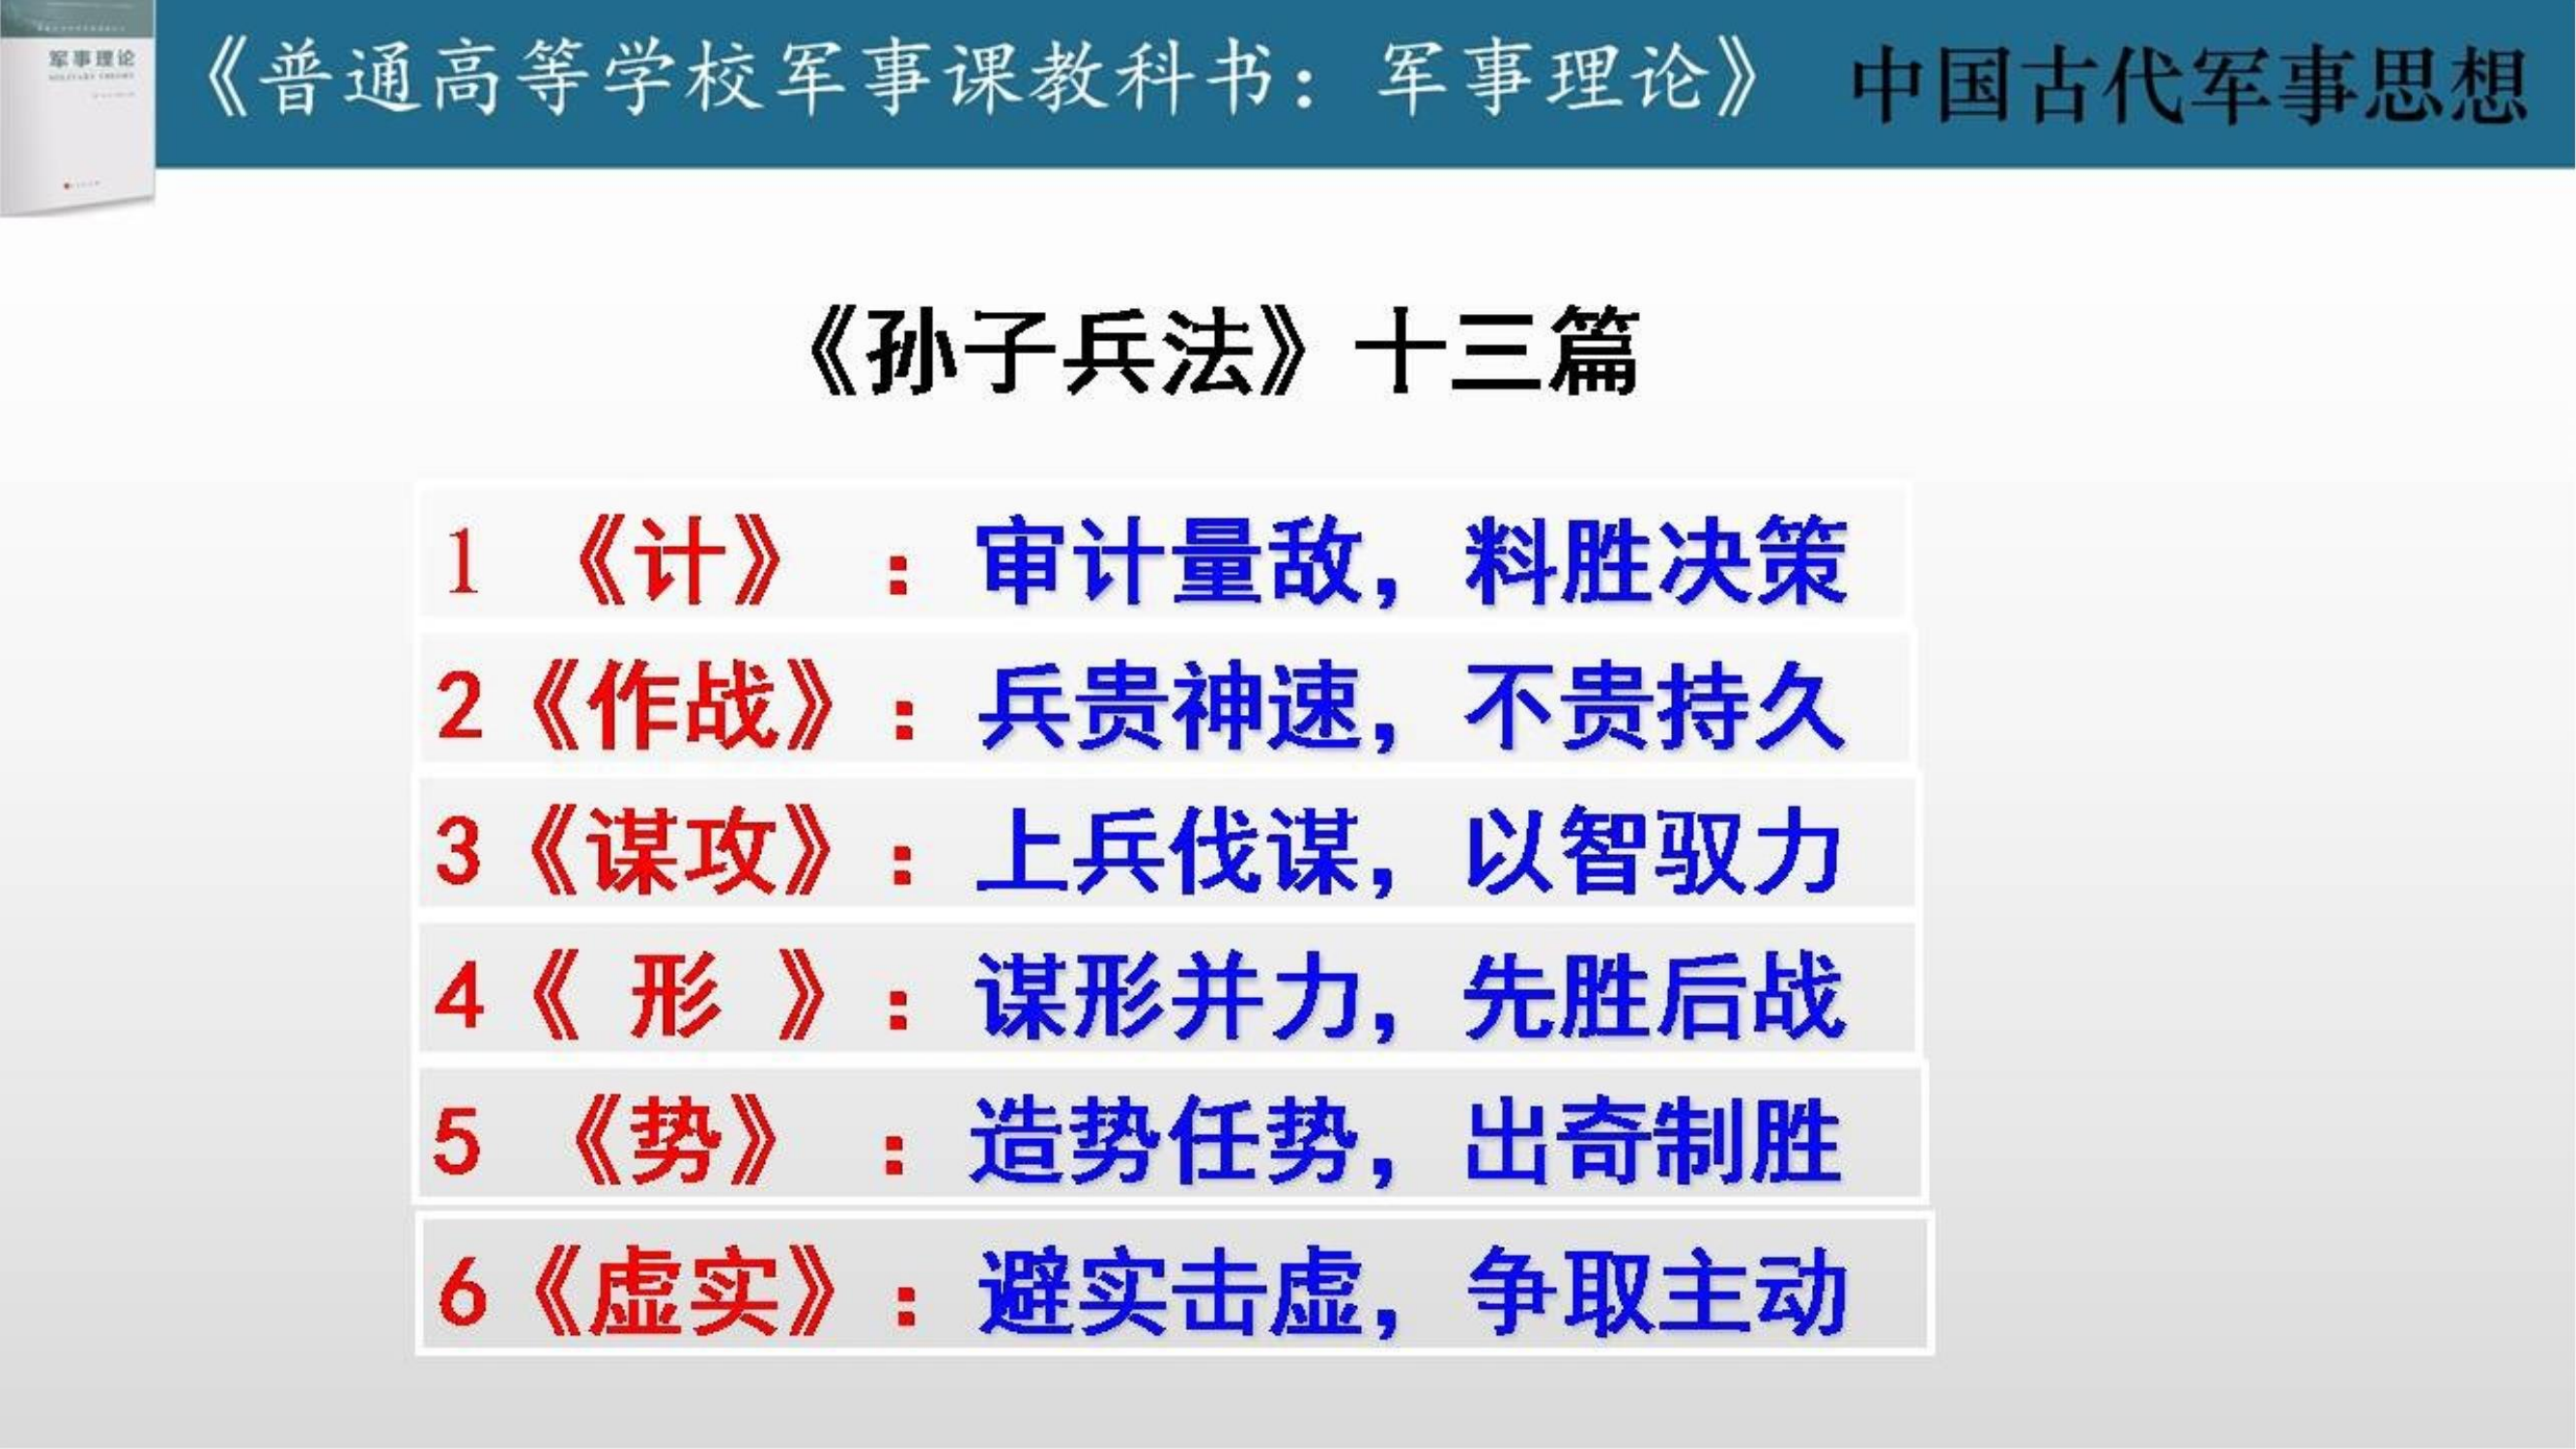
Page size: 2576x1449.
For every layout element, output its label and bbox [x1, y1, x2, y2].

text_box [0, 0, 2576, 1449]
